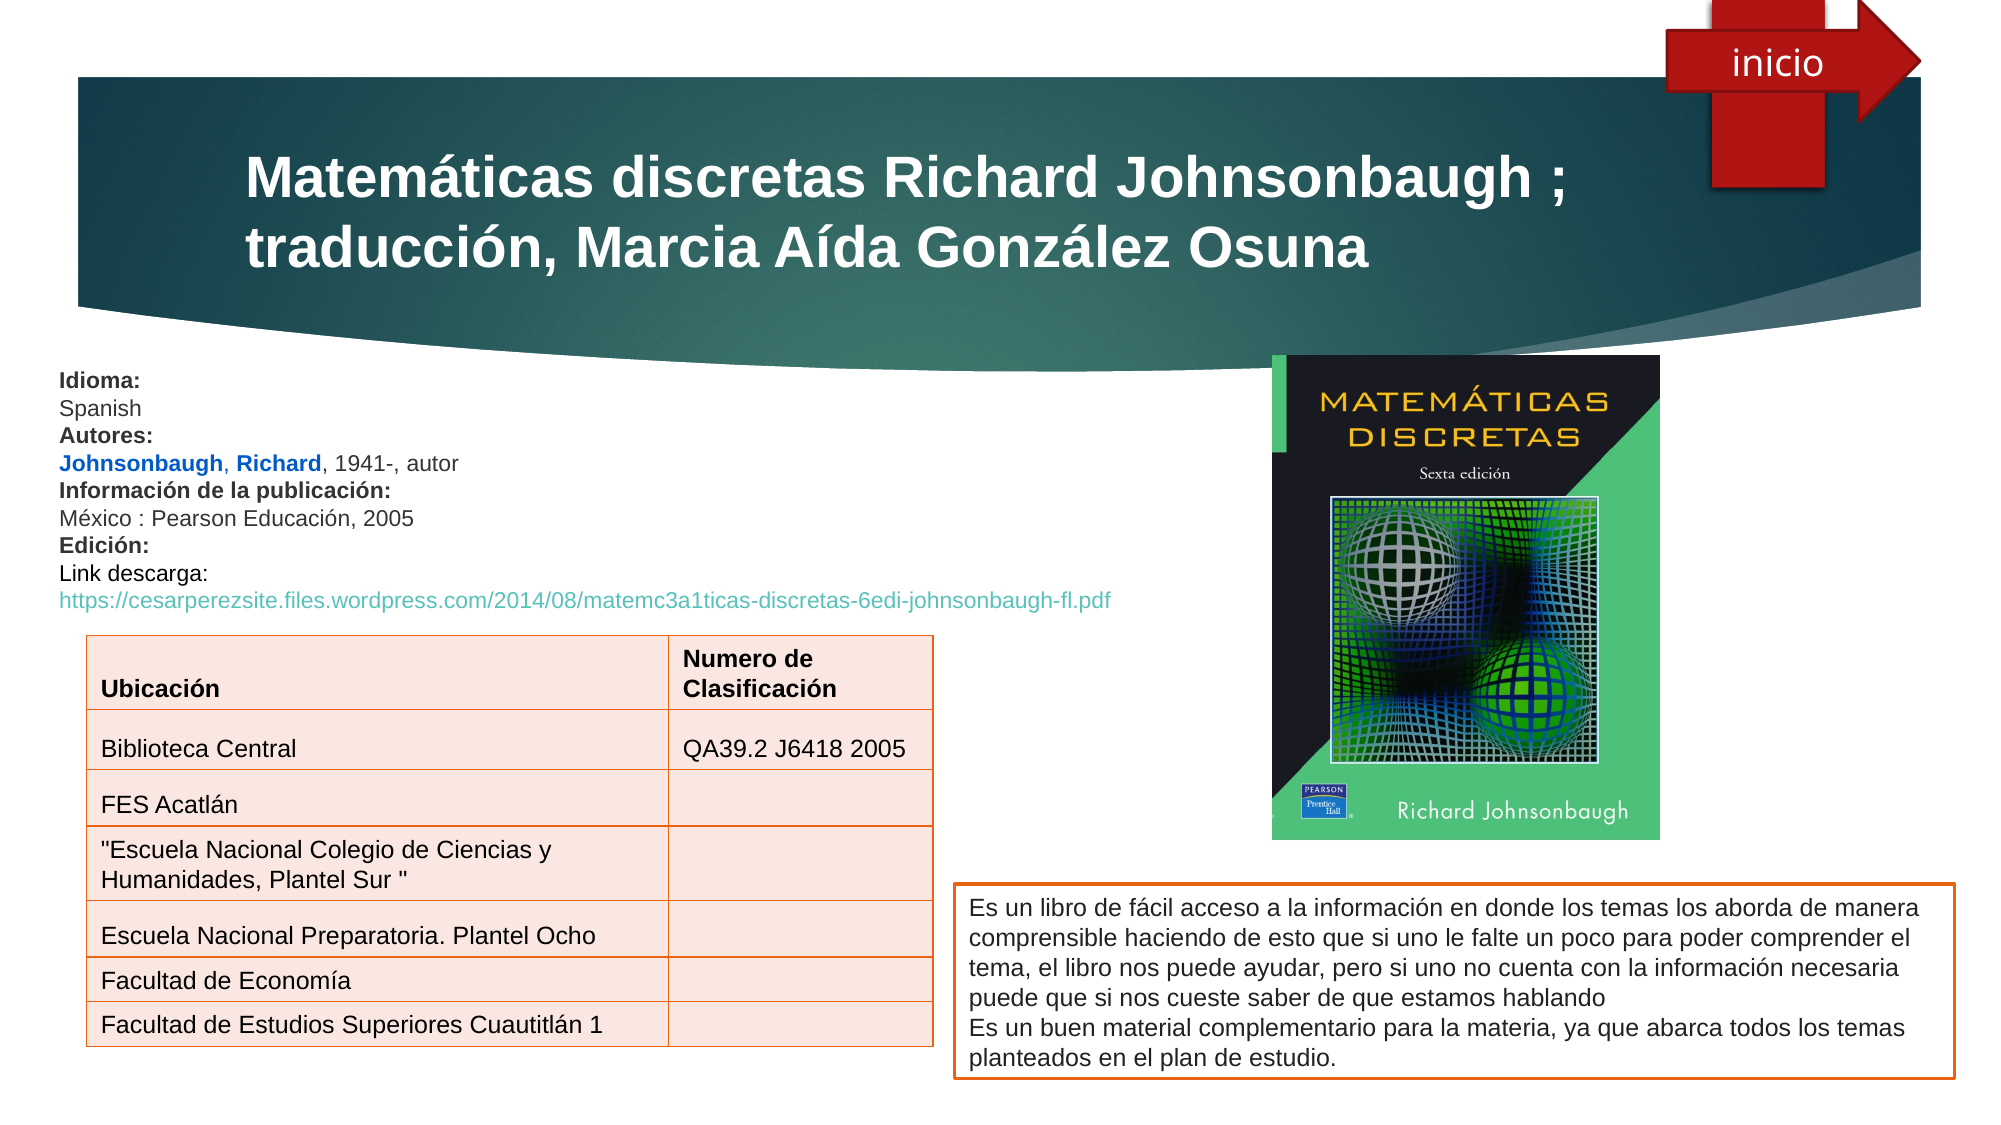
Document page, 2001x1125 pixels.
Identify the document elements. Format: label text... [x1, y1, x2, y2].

table_header Numero de Clasificación [669, 636, 932, 709]
table_cell "Escuela Nacional Colegio de Ciencias y Humanidades, Plantel Sur " [87, 827, 668, 900]
table_cell FES Acatlán [87, 770, 668, 825]
table_header Ubicación [87, 636, 668, 709]
picture [1272, 355, 1661, 872]
text_box Matemáticas discretas Richard Johnsonbaugh ; traducción, Marcia Aída González Osuna [230, 131, 1614, 287]
text_box inicio [1665, 0, 1922, 124]
table_cell [669, 1002, 932, 1046]
table_cell Facultad de Estudios Superiores Cuautitlán 1 [87, 1002, 668, 1046]
text_box Es un libro de fácil acceso a la información en donde los temas los aborda de manera comprensible haciendo de esto que si uno le falte un poco para poder comprender el tema, el libro nos puede ayudar, pero si uno no cuenta con la información necesaria puede que si nos cueste saber de que estamos hablando Es un buen material complementario para la materia, ya que abarca todos los temas planteados en el plan de estudio. [953, 882, 1956, 1080]
table_cell [669, 958, 932, 1001]
table_cell [669, 770, 932, 825]
text_box Idioma: Spanish Autores: Johnsonbaugh, Richard, 1941-, autor Información de la publicación: México : Pearson Educación, 2005 Edición: Link descarga: https://cesarperezsite.files.wordpress.com/2014/08/matemc3a1ticas-discretas-6edi-johnsonbaugh-fl.pdf [44, 358, 1127, 621]
table_cell Escuela Nacional Preparatoria. Plantel Ocho [87, 901, 668, 956]
table_cell Facultad de Economía [87, 958, 668, 1001]
table_cell Biblioteca Central [87, 710, 668, 769]
table_cell [669, 901, 932, 956]
table_cell QA39.2 J6418 2005 [669, 710, 932, 769]
table_cell [669, 827, 932, 900]
